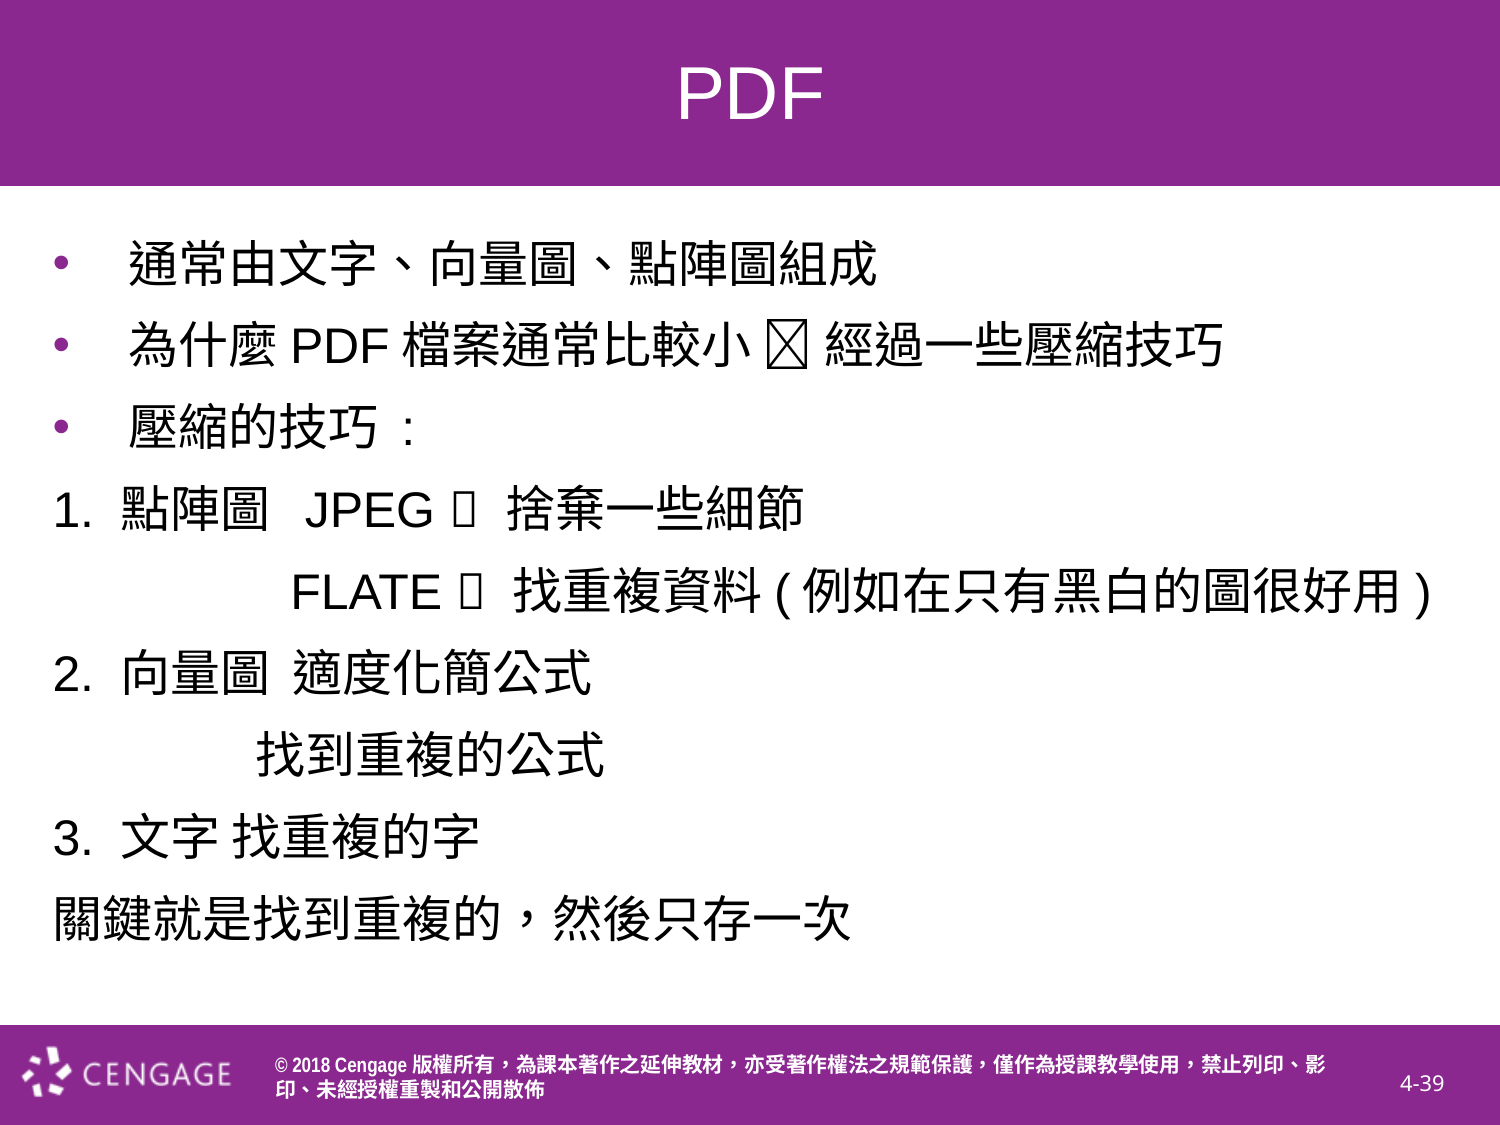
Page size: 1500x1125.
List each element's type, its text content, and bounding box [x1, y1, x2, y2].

list 通常由文字、向量圖、點陣圖組成 為什麼PDF檔案通常比較小  經過一些壓縮技巧 壓縮的技巧 : 1. 點陣圖 JPEG  捨棄一些細節 FLATE  找重複資料(例如在只有黑白的圖很好用) 2. 向量圖 適度化簡公式 找到重複的公式 3. 文字 找重複的字 關鍵就是找到重複的，然後只存一次 [37, 212, 1463, 1013]
title PDF [7, 4, 1493, 175]
picture [12, 1037, 236, 1105]
